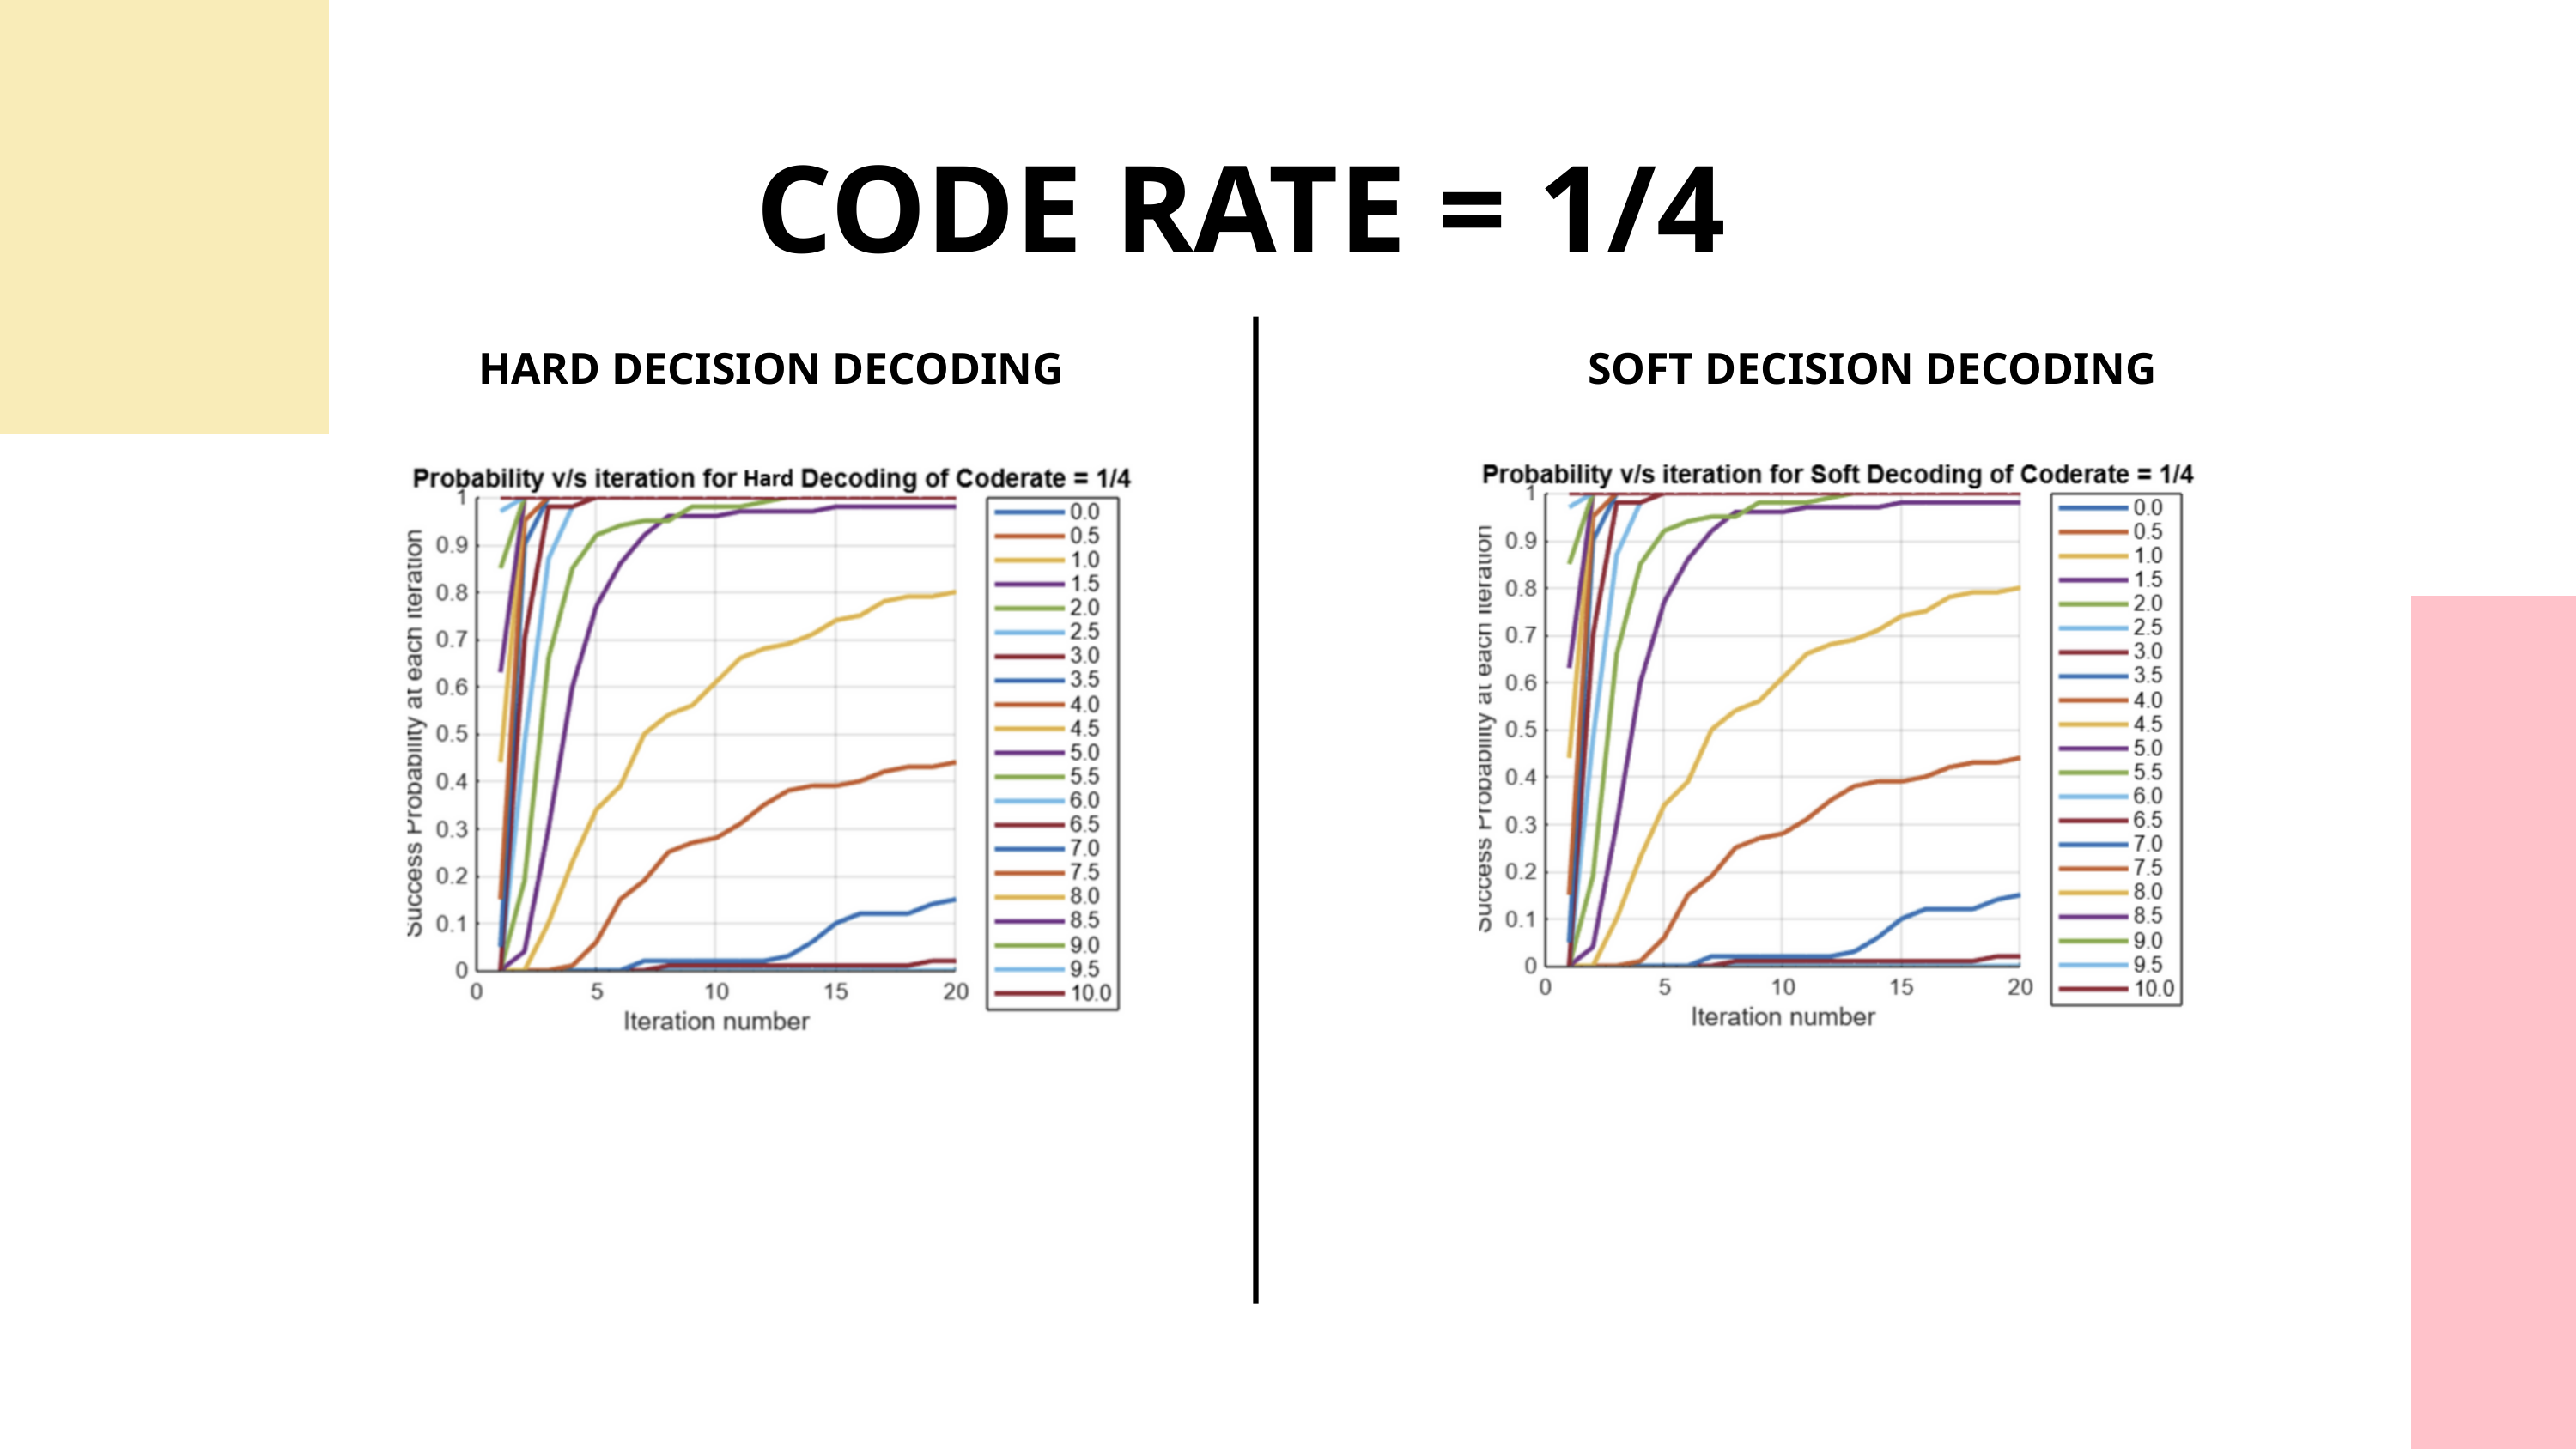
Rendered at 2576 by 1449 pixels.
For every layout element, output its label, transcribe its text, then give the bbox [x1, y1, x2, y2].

text_box [1467, 457, 2202, 1032]
text_box SOFT DECISION DECODING [1584, 332, 2160, 393]
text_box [0, 0, 330, 435]
text_box HARD DECISION DECODING [476, 332, 1066, 393]
text_box [402, 457, 1140, 1032]
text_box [2410, 595, 2576, 1449]
text_box CODE RATE = 1/4 [750, 107, 1733, 277]
